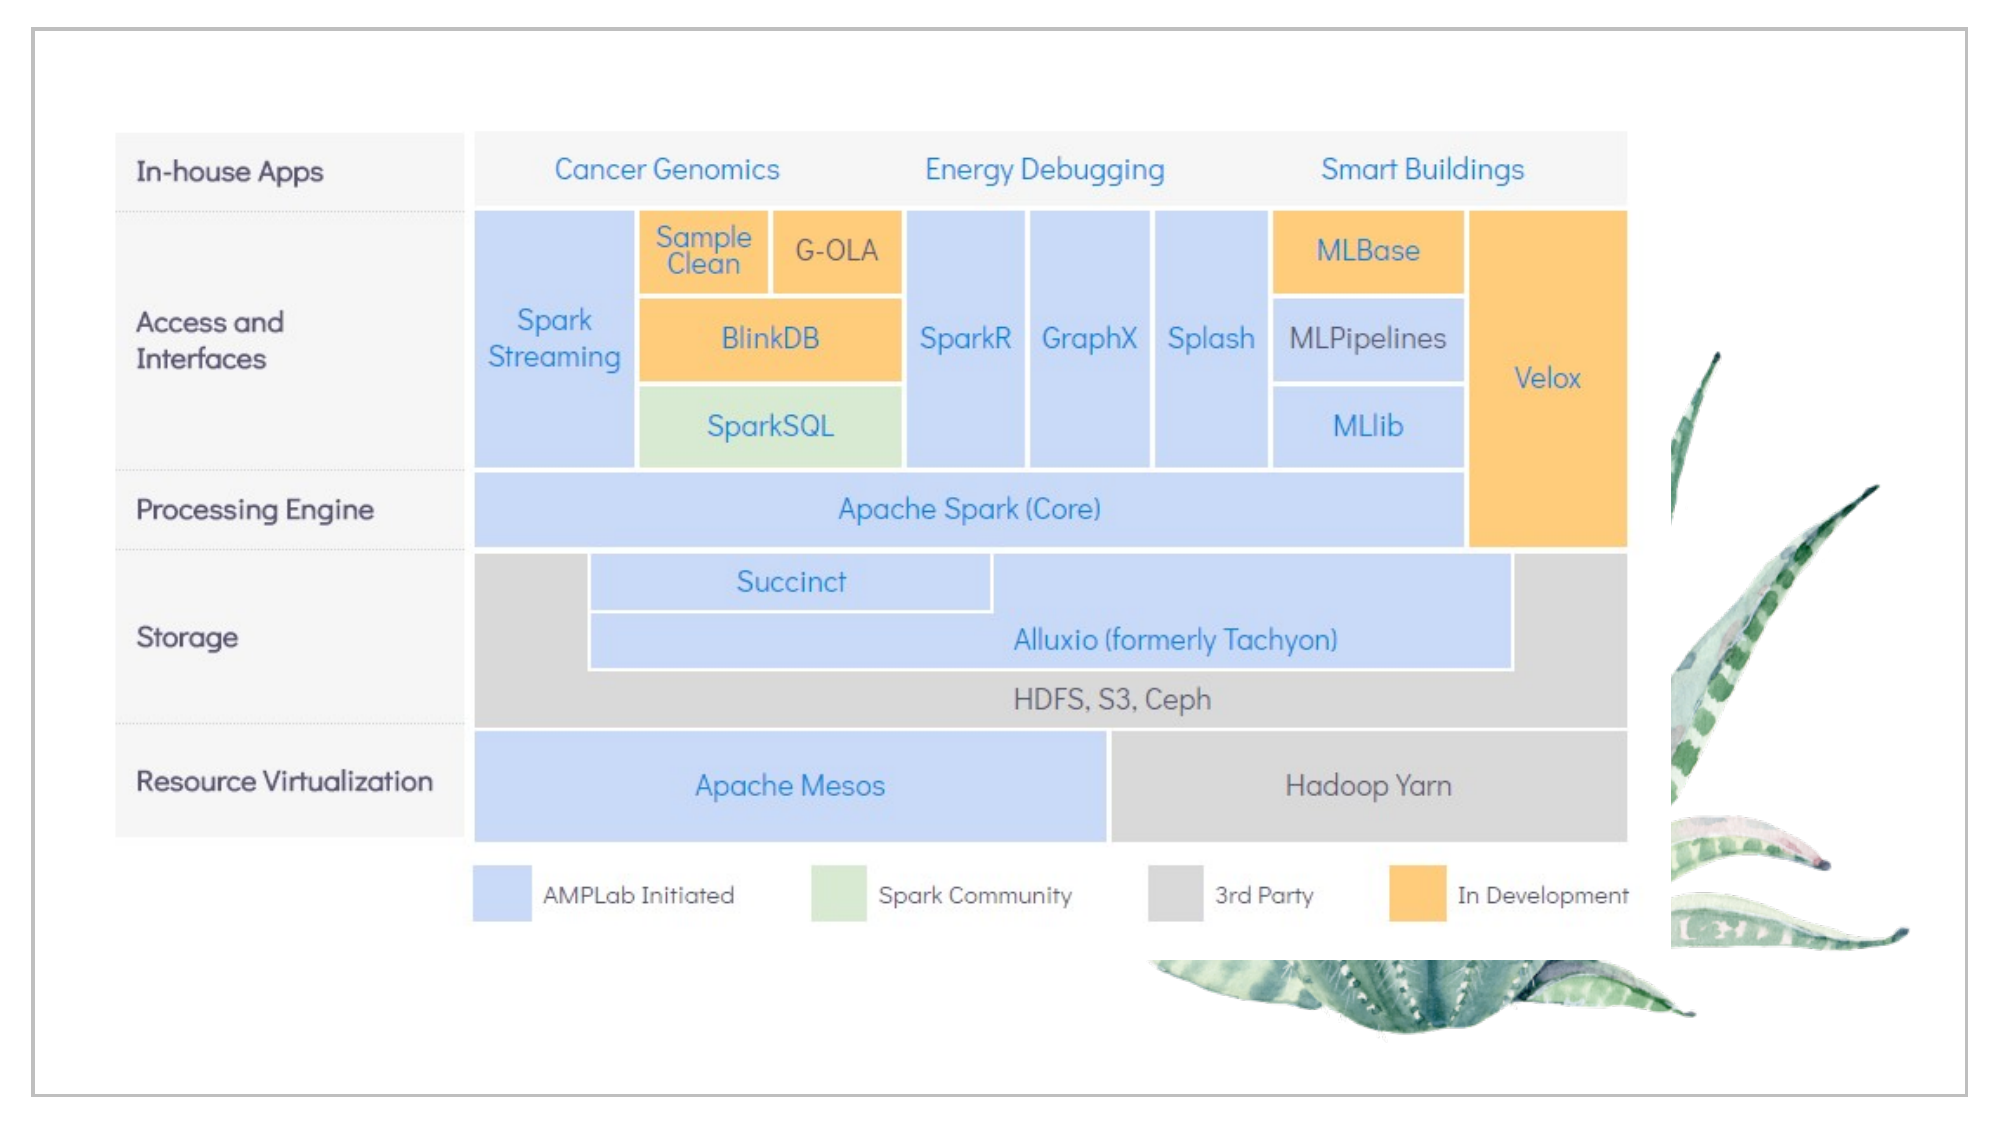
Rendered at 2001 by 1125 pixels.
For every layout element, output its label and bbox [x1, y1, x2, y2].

picture [88, 105, 1911, 1096]
